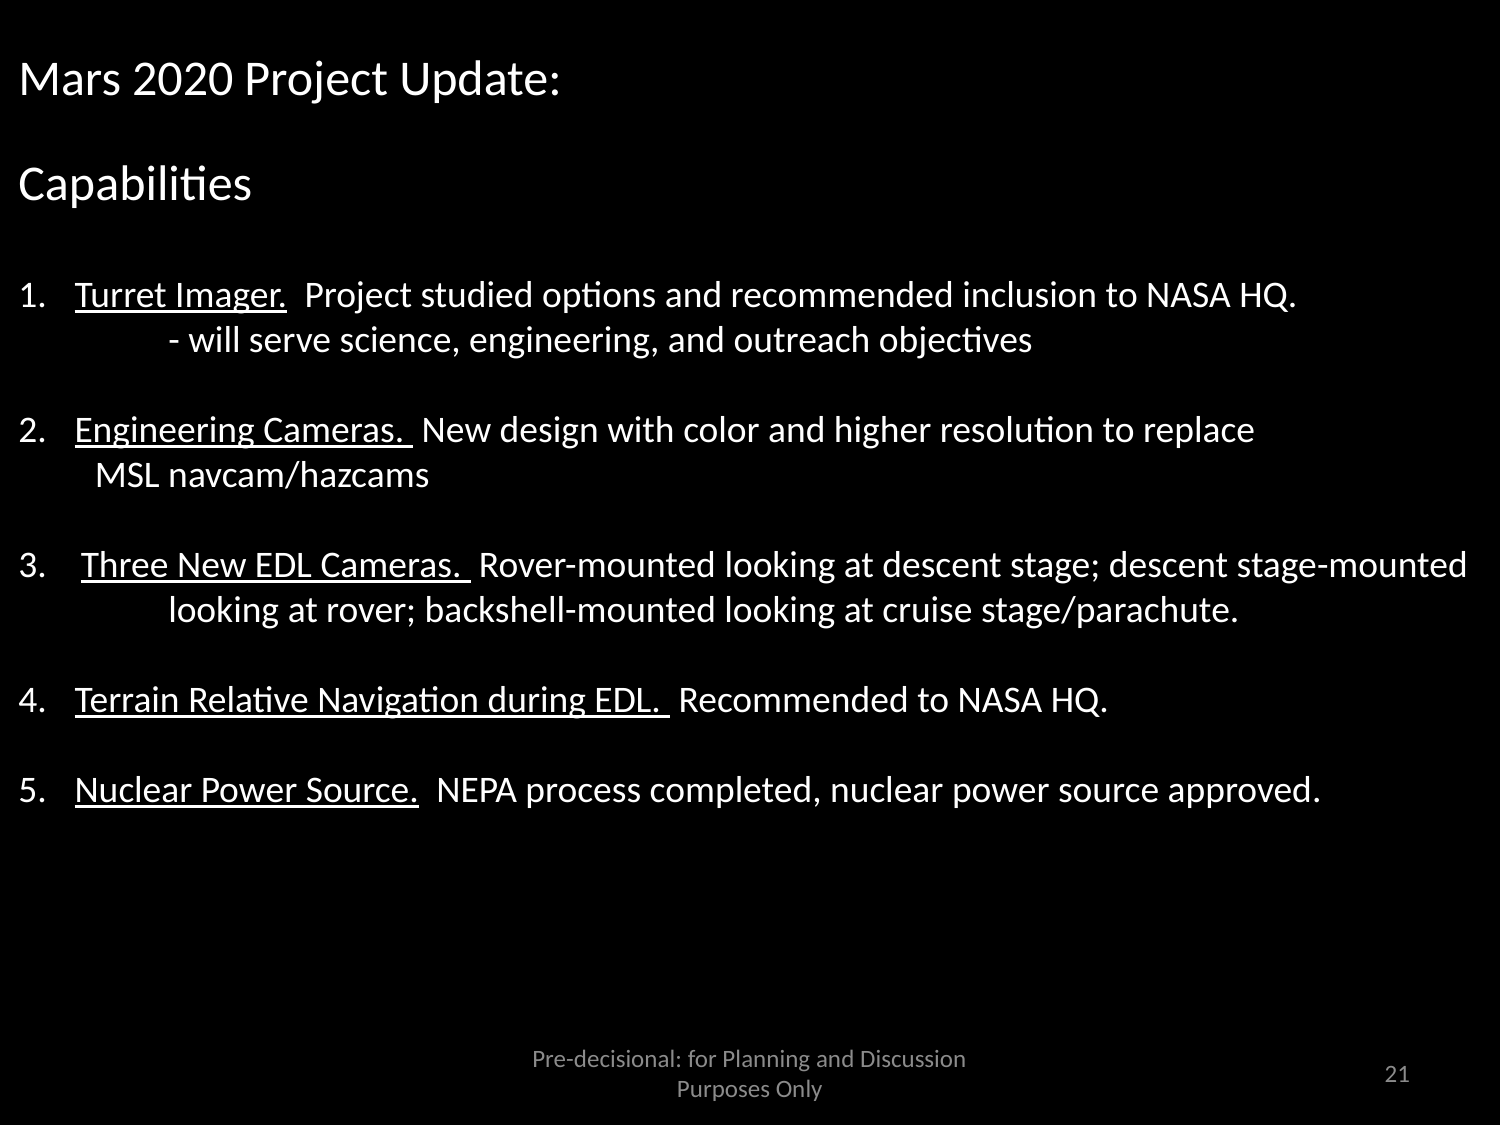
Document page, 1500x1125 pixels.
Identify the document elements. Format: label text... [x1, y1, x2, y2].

slide_number 21 [1074, 1042, 1425, 1103]
text_box Mars 2020 Project Update: Capabilities Turret Imager. Project studied options and recommended inclusion to NASA HQ. - will serve science, engineering, and outreach objectives Engineering Cameras. New design with color and higher resolution to replace MSL navcam/hazcams 3. Three New EDL Cameras. Rover-mounted looking at descent stage; descent stage-mounted looking at rover; backshell-mounted looking at cruise stage/parachute. Terrain Relative Navigation during EDL. Recommended to NASA HQ. Nuclear Power Source. NEPA process completed, nuclear power source approved. [3, 37, 1493, 998]
footer Pre-decisional: for Planning and Discussion Purposes Only [512, 1042, 988, 1103]
